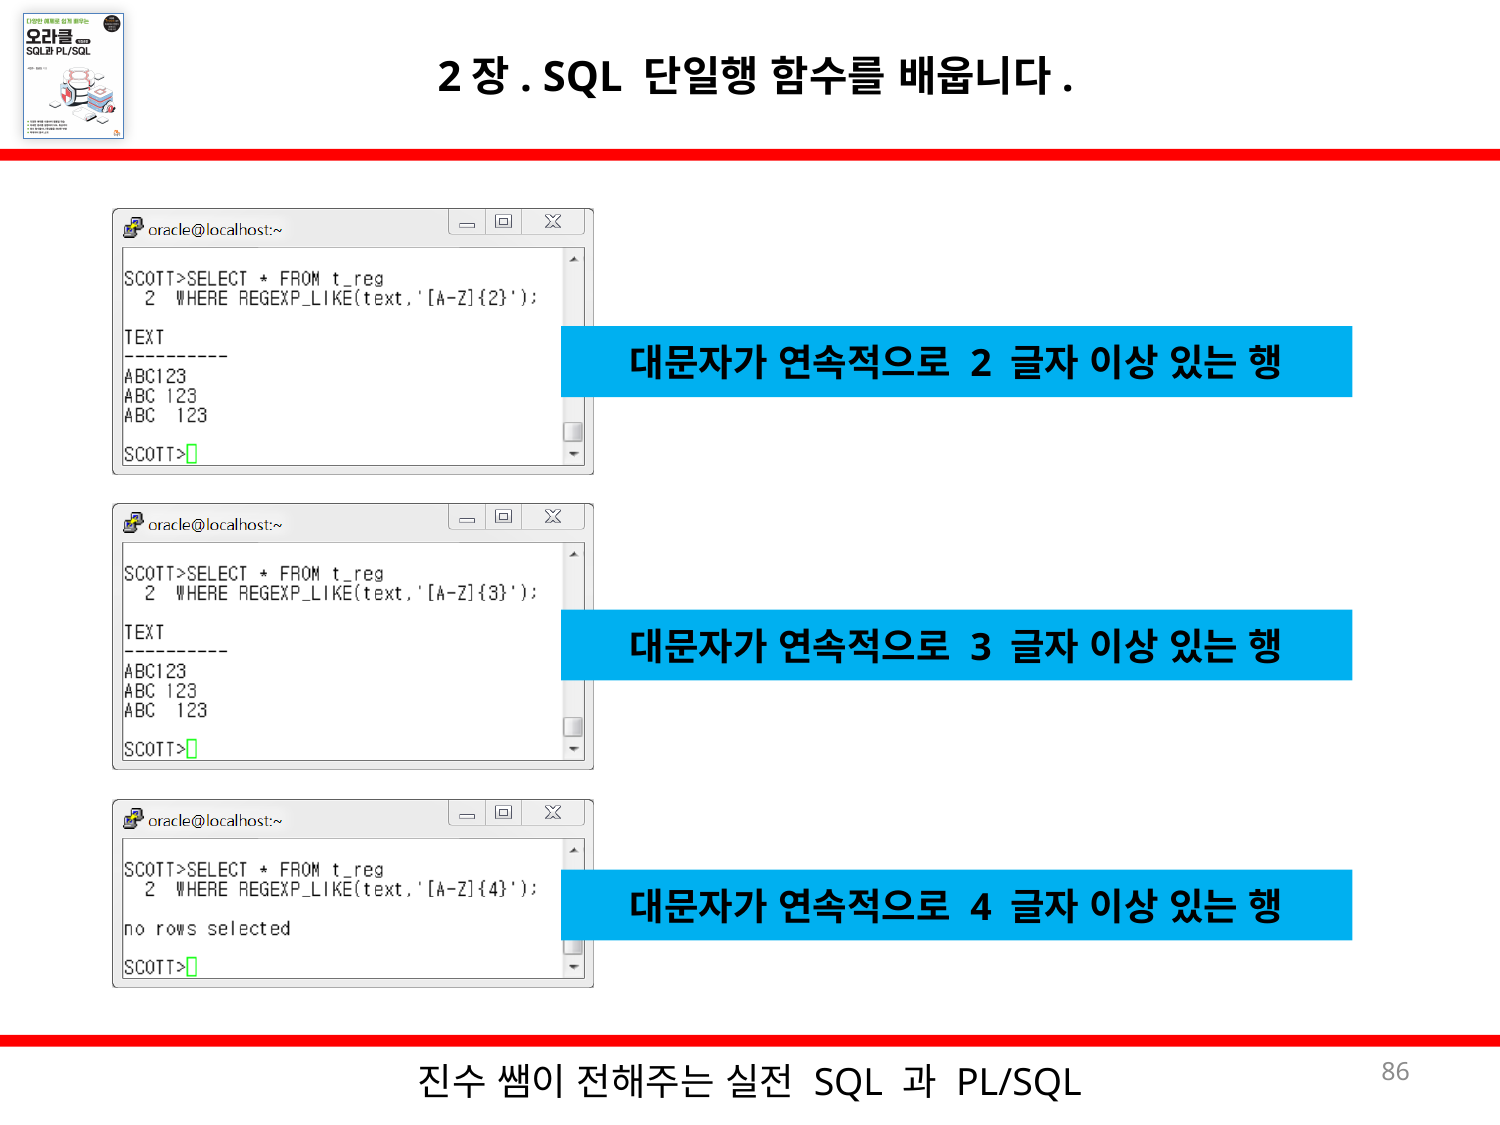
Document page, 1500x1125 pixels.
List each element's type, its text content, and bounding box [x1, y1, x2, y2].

text_box 대문자가 연속적으로 3 글자 이상 있는 행 [598, 608, 1354, 683]
text_box [0, 1033, 1500, 1049]
text_box 진수 쌤이 전해주는 실전 SQL 과 PL/SQL [311, 1045, 1189, 1115]
picture [111, 503, 594, 770]
picture [23, 13, 125, 140]
slide_number 86 [1074, 1042, 1425, 1103]
text_box [0, 147, 1500, 163]
text_box 2장. SQL 단일행 함수를 배웁니다. [252, 0, 1260, 151]
picture [111, 799, 594, 988]
text_box 대문자가 연속적으로 2 글자 이상 있는 행 [598, 324, 1354, 399]
picture [111, 207, 594, 475]
text_box 대문자가 연속적으로 4 글자 이상 있는 행 [598, 867, 1354, 942]
